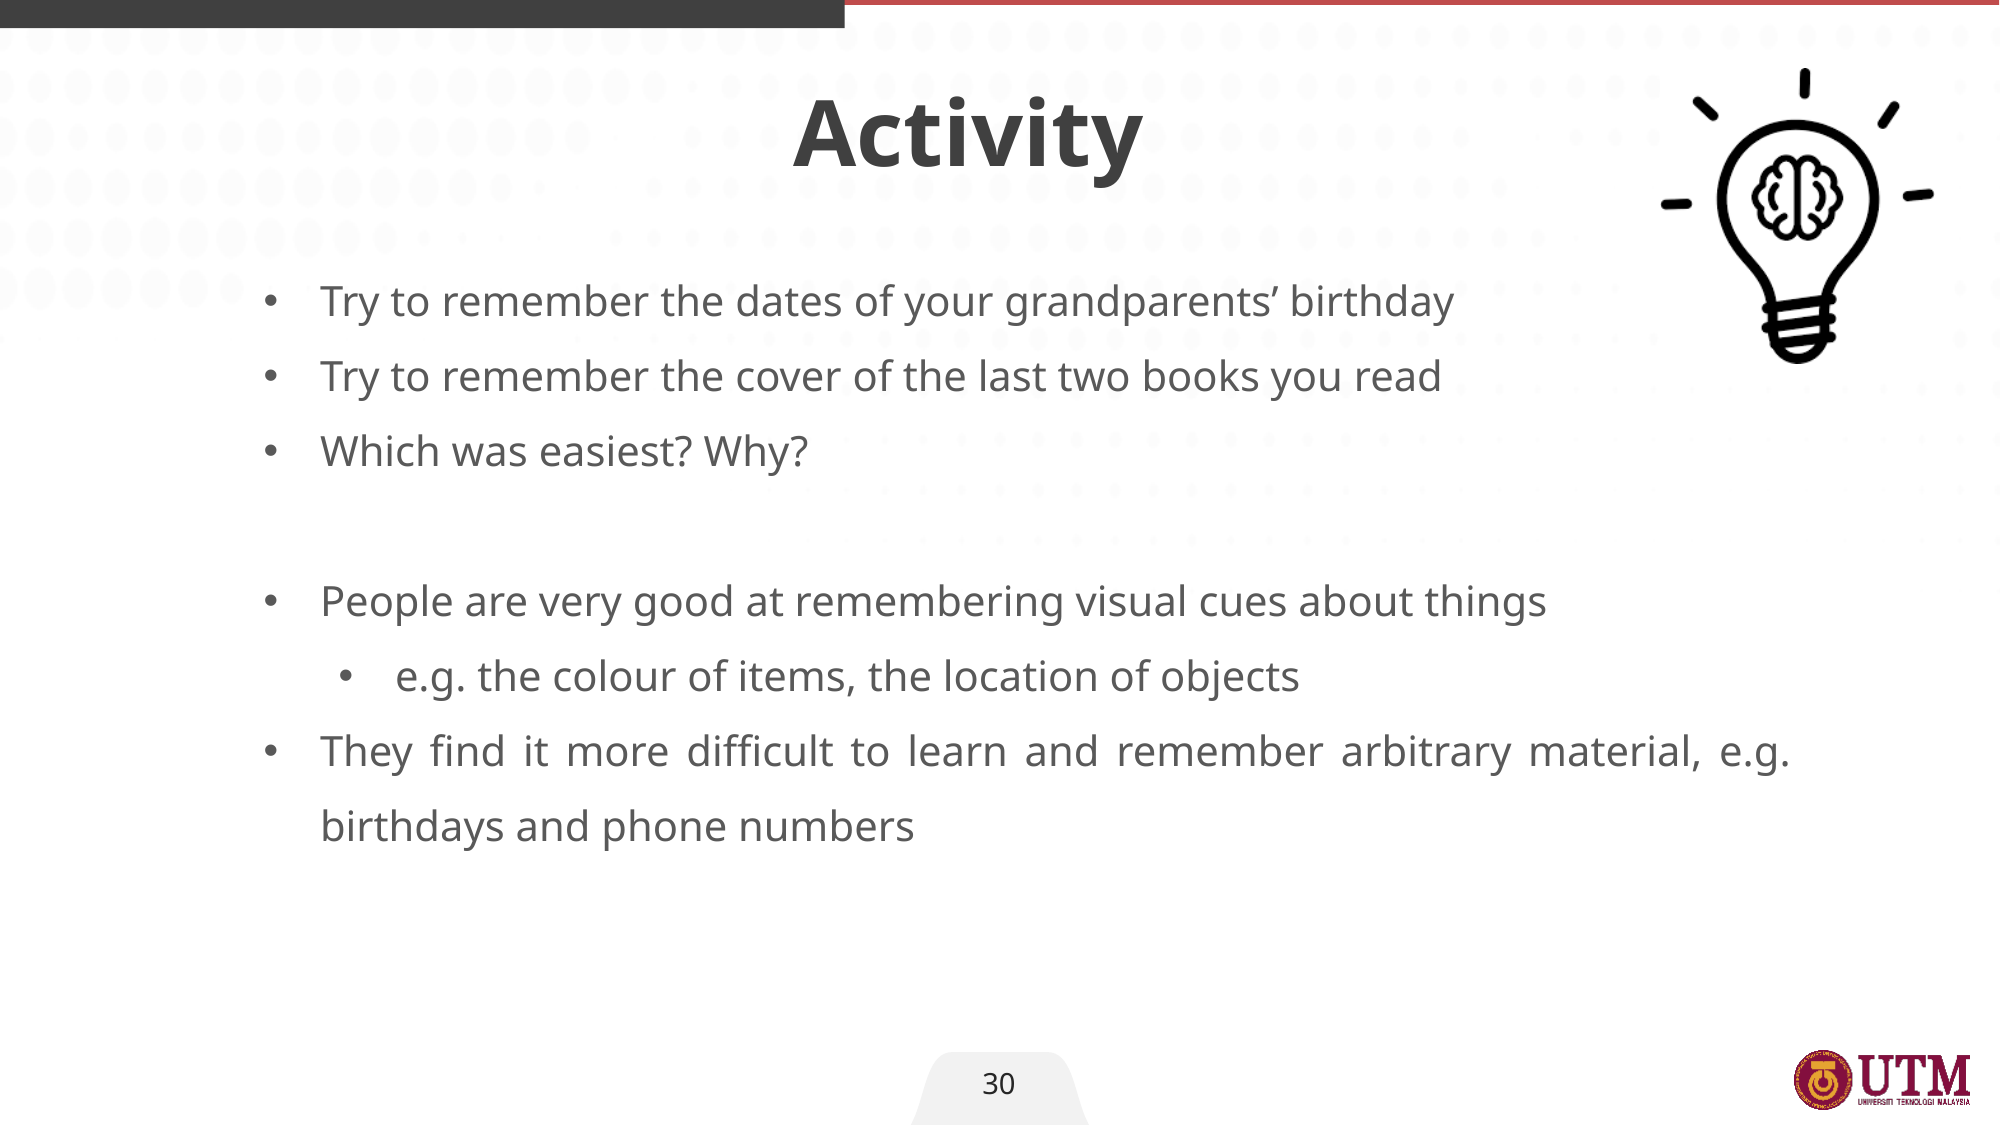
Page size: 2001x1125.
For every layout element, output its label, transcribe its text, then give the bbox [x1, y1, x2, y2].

picture [0, 0, 2001, 645]
slide_number 30 [774, 1055, 1225, 1116]
text_box Try to remember the dates of your grandparents’ birthday Try to remember the cover of the last two books you read Which was easiest? Why? People are very good at remembering visual cues about things e.g. the colour of items, the location of objects They find it more difficult to learn and remember arbitrary material, e.g. birthdays and phone numbers [248, 242, 1807, 933]
text_box Activity [312, 66, 1625, 192]
picture [1794, 1050, 1970, 1110]
